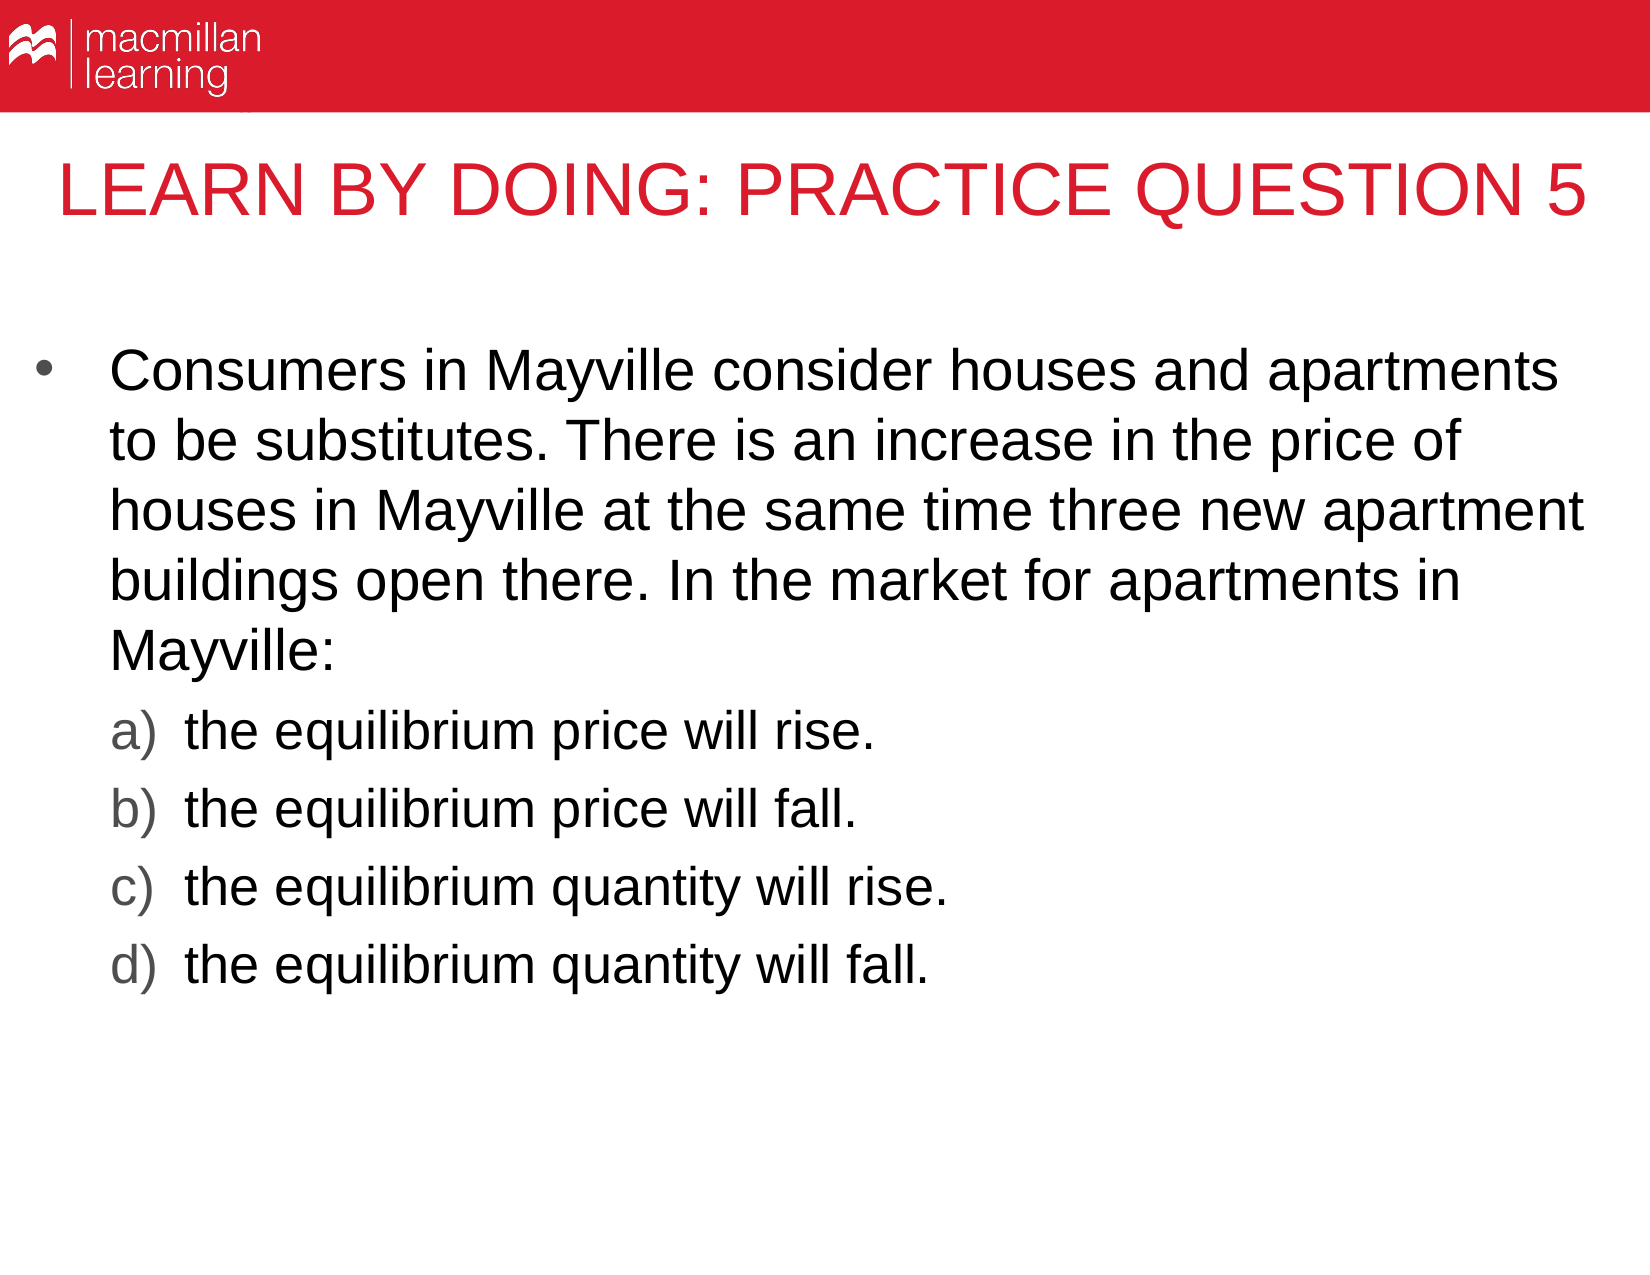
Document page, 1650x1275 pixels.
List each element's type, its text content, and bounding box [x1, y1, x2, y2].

title LEARN BY DOING: PRACTICE QUESTION 5 [3, 118, 1644, 253]
list Consumers in Mayville consider houses and apartments to be substitutes. There is an increase in the price of houses in Mayville at the same time three new apartment buildings open there. In the market for apartments in Mayville: the equilibrium price will rise. the equilibrium price will fall. the equilibrium quantity will rise. the equilibrium quantity will fall. [19, 317, 1628, 1246]
picture [9, 19, 260, 97]
